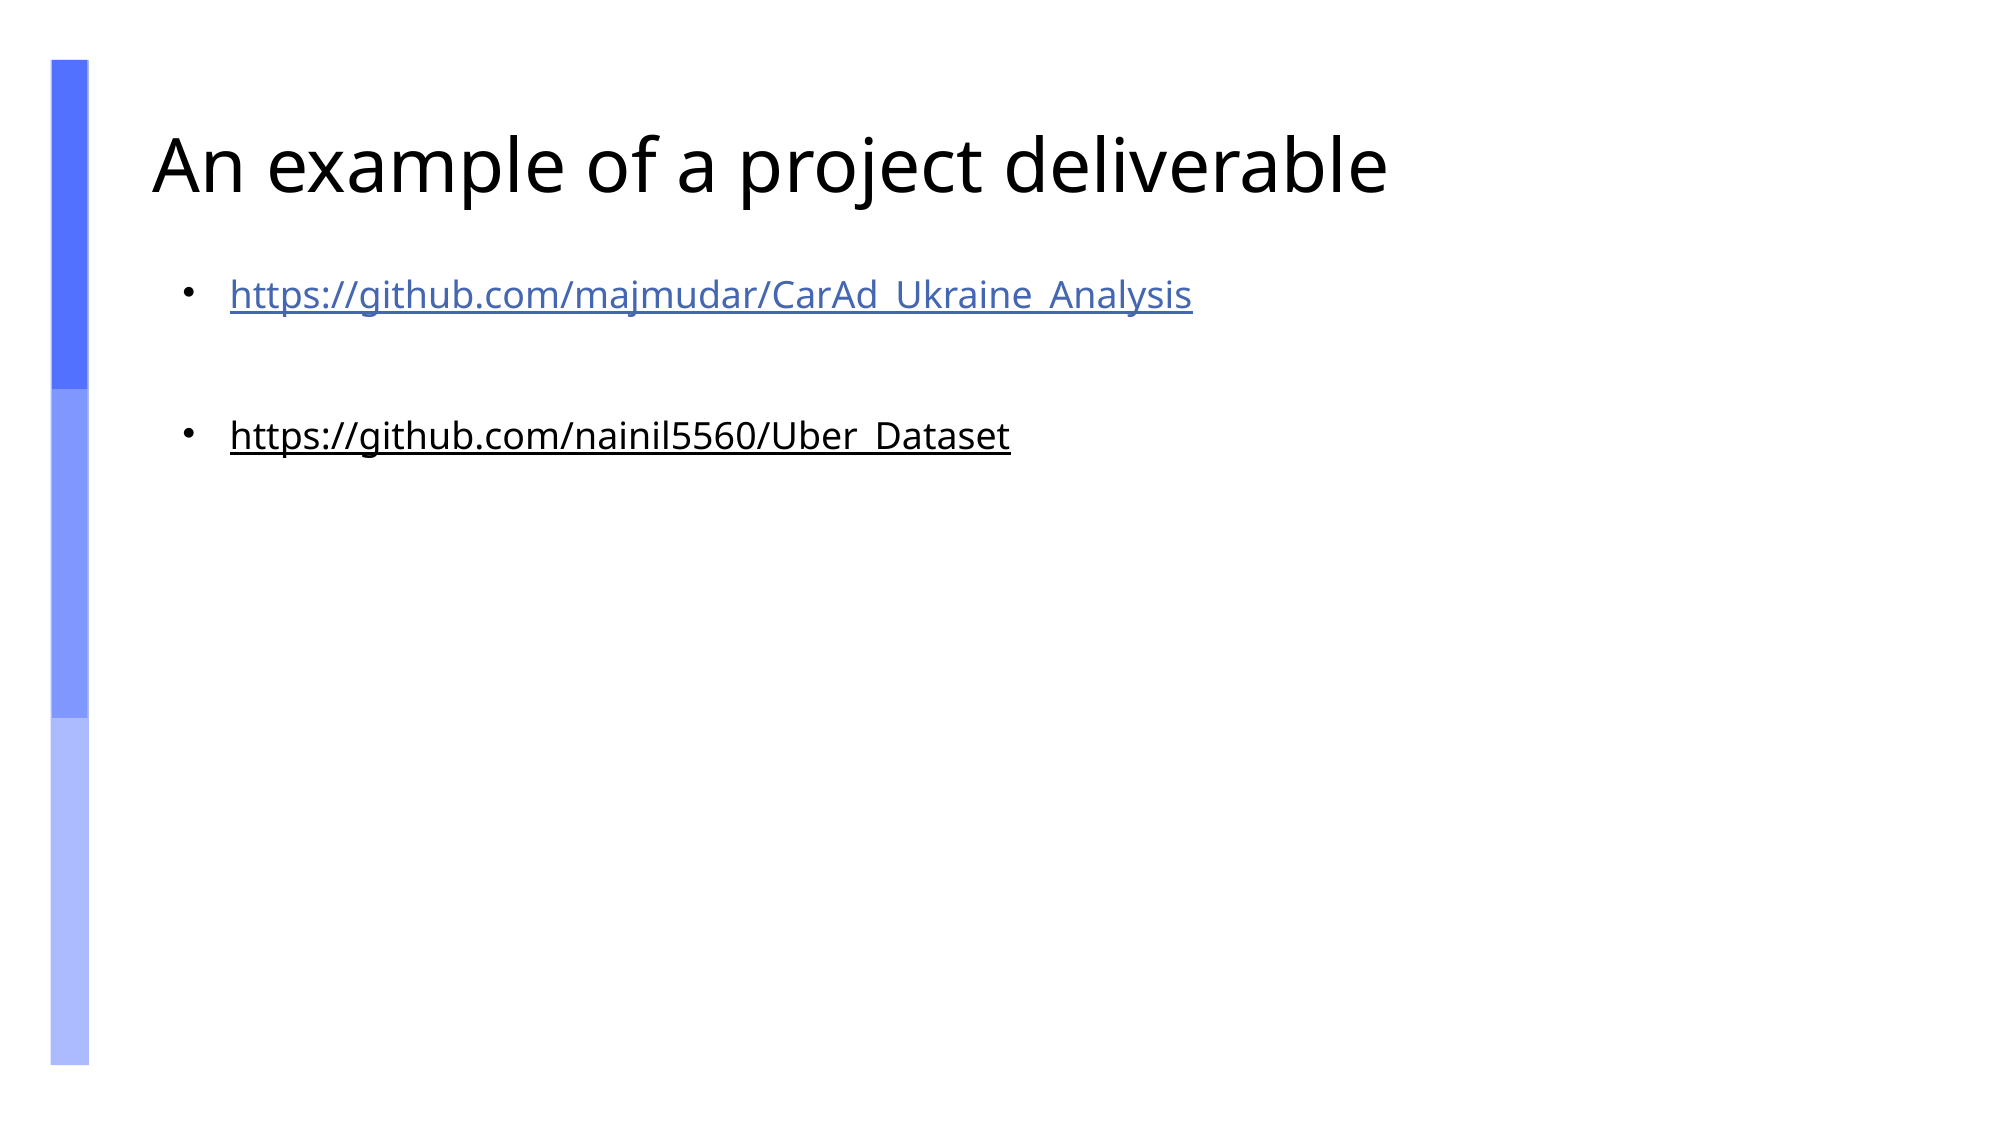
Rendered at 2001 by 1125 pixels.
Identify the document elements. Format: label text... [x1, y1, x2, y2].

title An example of a project deliverable [137, 59, 1863, 278]
text_box https://github.com/majmudar/CarAd_Ukraine_Analysis https://github.com/nainil5560/Uber_Dataset [167, 263, 1709, 516]
